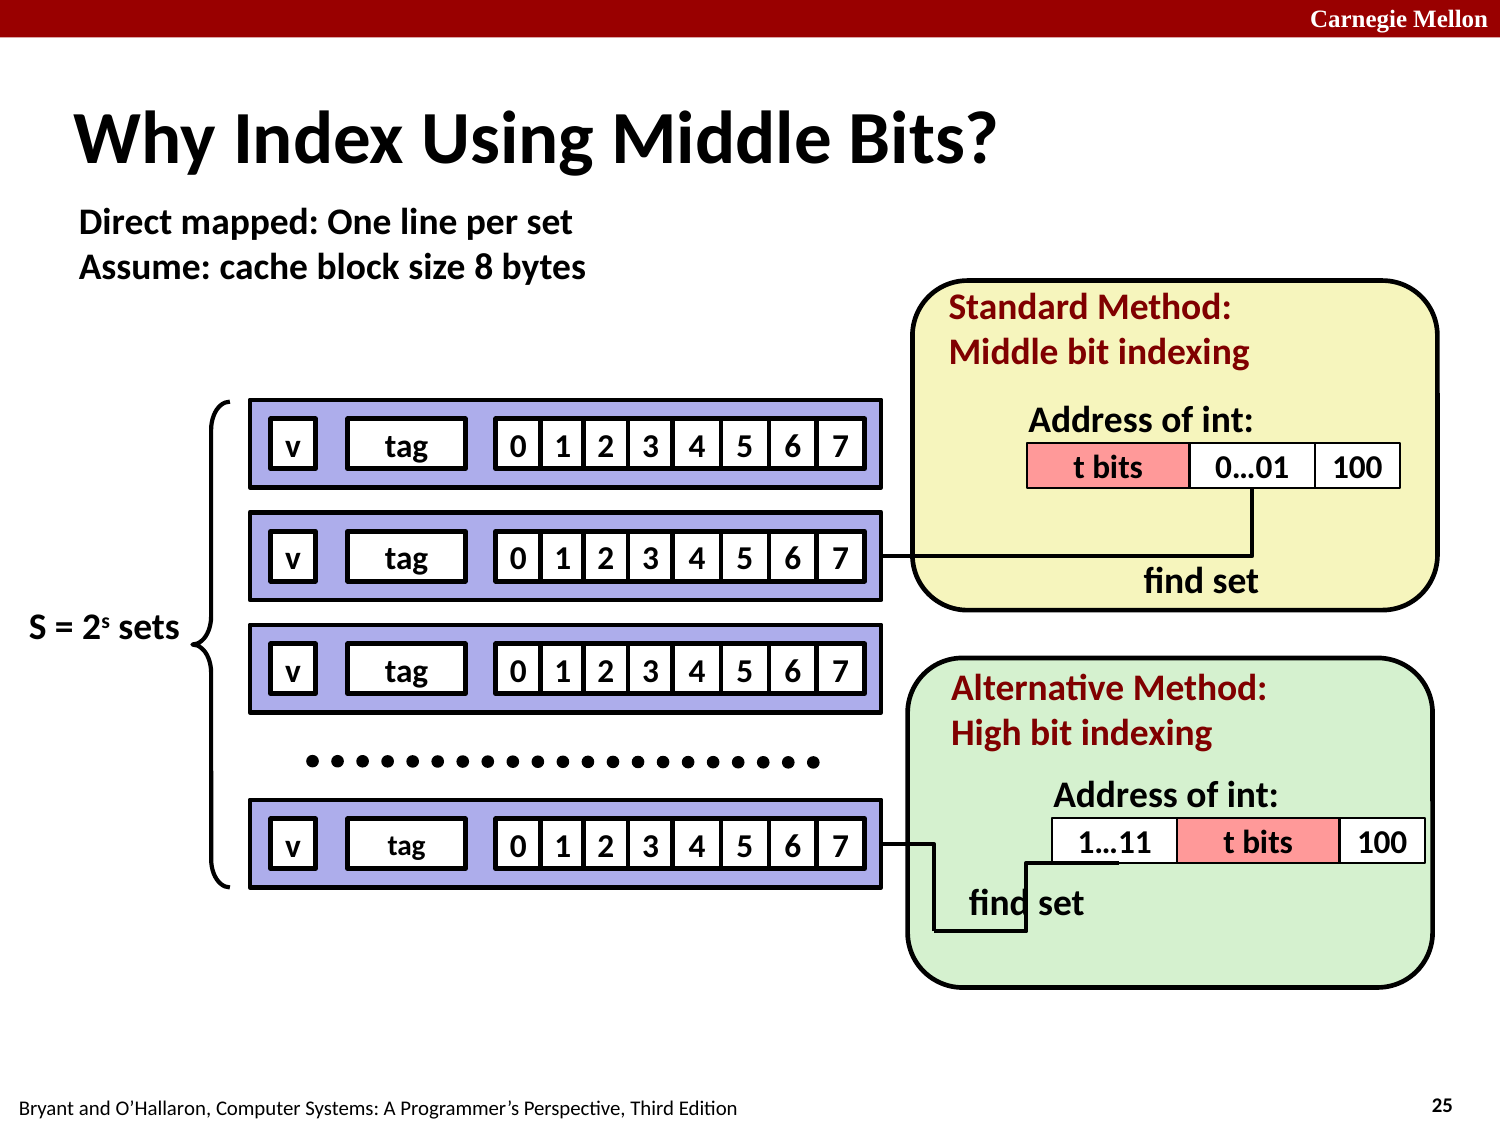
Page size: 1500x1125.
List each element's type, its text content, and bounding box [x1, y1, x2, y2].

text_box 4 [672, 818, 721, 869]
text_box 2 [583, 643, 628, 694]
text_box v [270, 531, 316, 582]
text_box 1 [540, 418, 583, 469]
text_box 6 [769, 531, 817, 582]
text_box 6 [769, 418, 817, 469]
text_box 5 [721, 418, 769, 469]
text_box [881, 274, 1438, 611]
text_box 4 [672, 643, 721, 694]
title Why Index Using Middle Bits? [58, 71, 1305, 197]
text_box 1 [540, 643, 583, 694]
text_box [881, 655, 1433, 988]
text_box v [270, 418, 316, 469]
text_box 6 [769, 818, 817, 869]
text_box 0 [495, 643, 540, 694]
text_box [249, 399, 875, 488]
text_box tag [347, 531, 466, 582]
text_box 7 [817, 418, 865, 469]
text_box 4 [672, 531, 721, 582]
text_box [196, 401, 230, 888]
text_box v [270, 643, 316, 694]
text_box 3 [628, 643, 672, 694]
text_box tag [347, 818, 466, 869]
text_box v [270, 818, 316, 869]
text_box [249, 512, 875, 600]
text_box 3 [628, 418, 672, 469]
text_box Direct mapped: One line per set Assume: cache block size 8 bytes [64, 189, 602, 295]
text_box 0 [495, 818, 540, 869]
text_box 0 [495, 418, 540, 469]
text_box 4 [672, 418, 721, 469]
text_box 1 [540, 818, 583, 869]
text_box 3 [628, 818, 672, 869]
text_box 7 [817, 643, 865, 694]
text_box 5 [721, 643, 769, 694]
text_box [249, 799, 875, 888]
text_box 2 [583, 531, 628, 582]
text_box 1 [540, 531, 583, 582]
text_box 5 [721, 531, 769, 582]
text_box 0 [495, 531, 540, 582]
text_box tag [347, 643, 466, 694]
text_box 7 [817, 531, 865, 582]
text_box 2 [583, 818, 628, 869]
text_box [249, 624, 882, 713]
text_box 6 [769, 643, 817, 694]
text_box S = 2s sets [14, 594, 196, 655]
text_box tag [347, 418, 466, 469]
text_box 3 [628, 531, 672, 582]
text_box 5 [721, 818, 769, 869]
text_box 7 [817, 818, 865, 869]
text_box 2 [583, 418, 628, 469]
